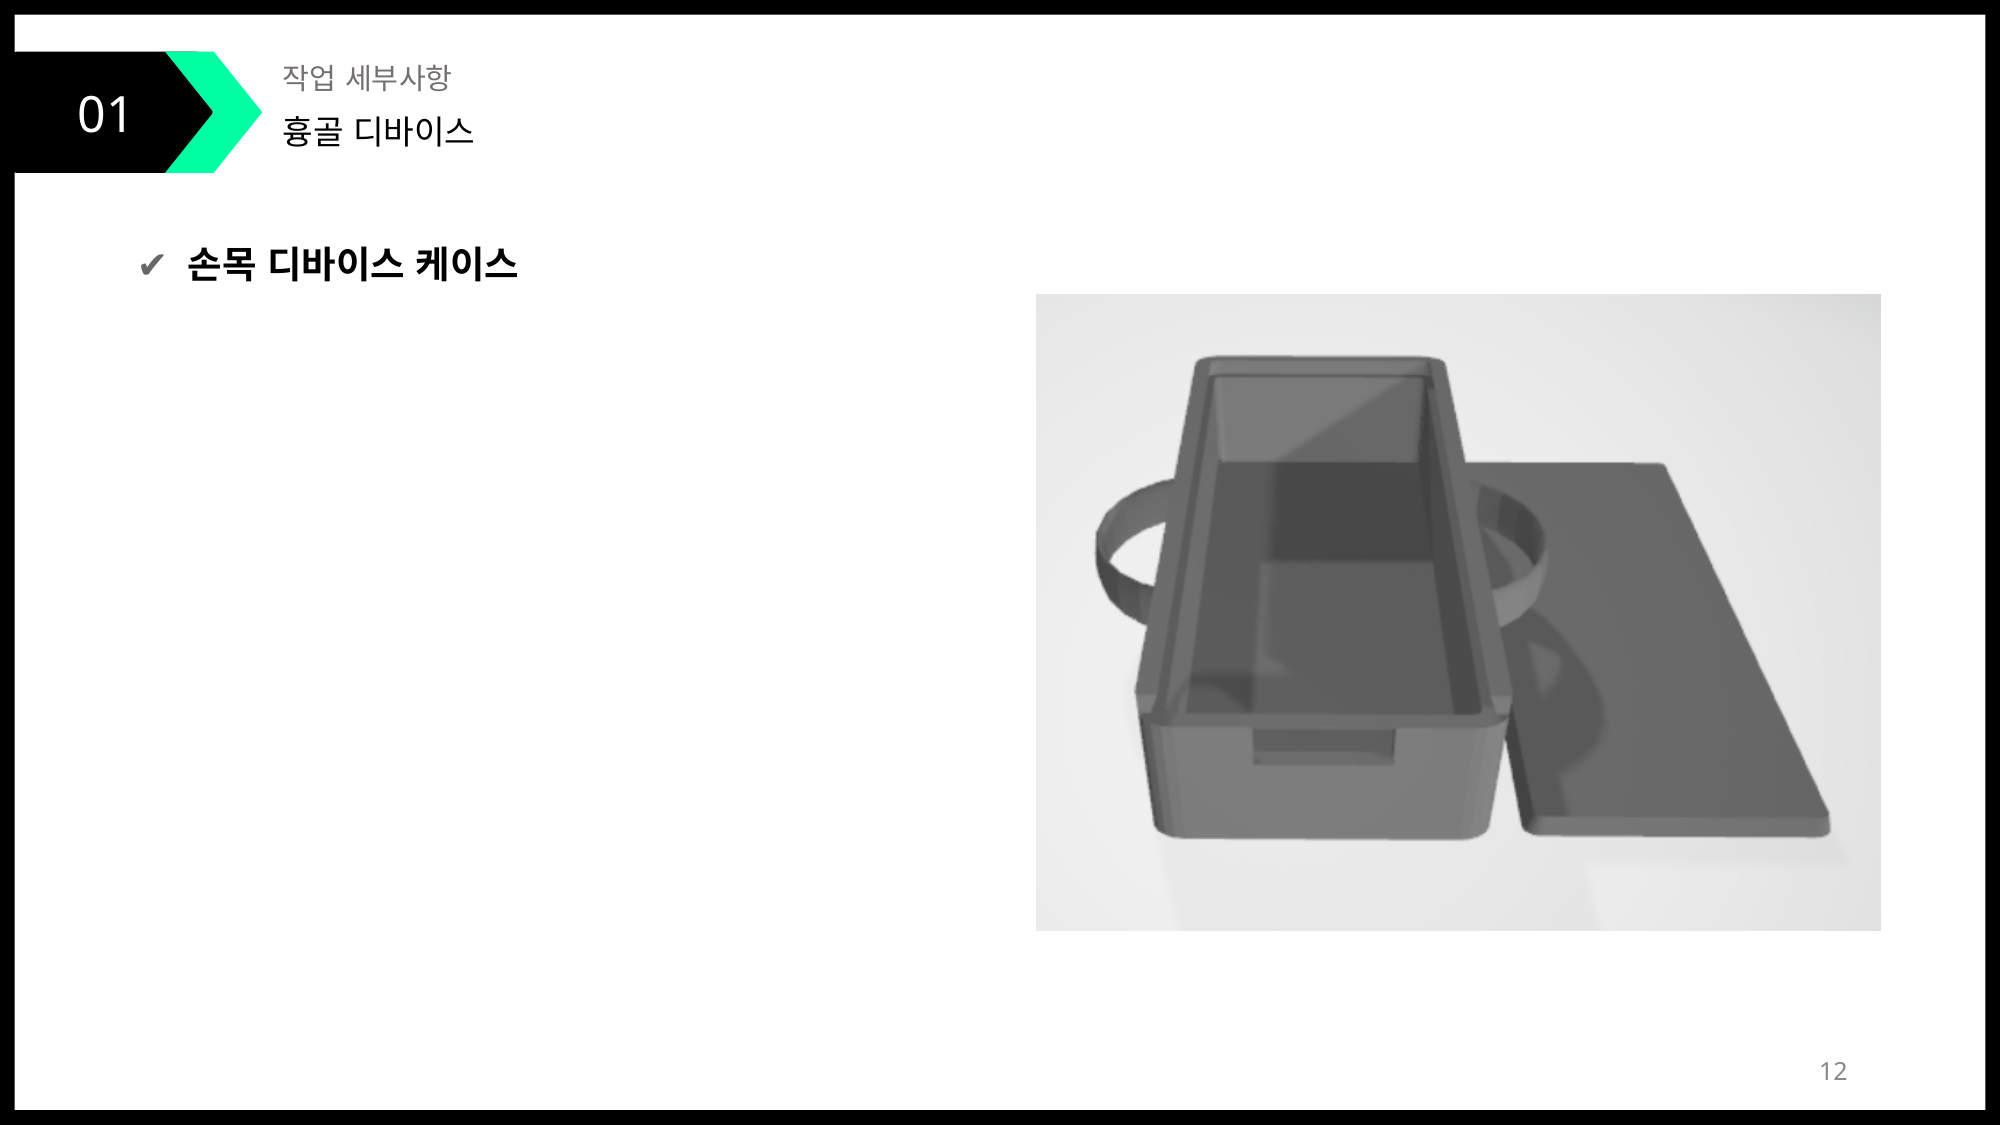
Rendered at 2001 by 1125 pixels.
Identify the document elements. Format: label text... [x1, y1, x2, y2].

text_box 흉골 디바이스 [267, 103, 778, 159]
text_box [165, 51, 263, 173]
text_box ✔ 손목 디바이스 케이스 [121, 233, 558, 294]
text_box 01 [0, 51, 212, 173]
picture [1036, 294, 1881, 931]
text_box 작업 세부사항 [267, 53, 558, 103]
text_box [0, 0, 2000, 1125]
slide_number ‹#› [1412, 1042, 1863, 1103]
